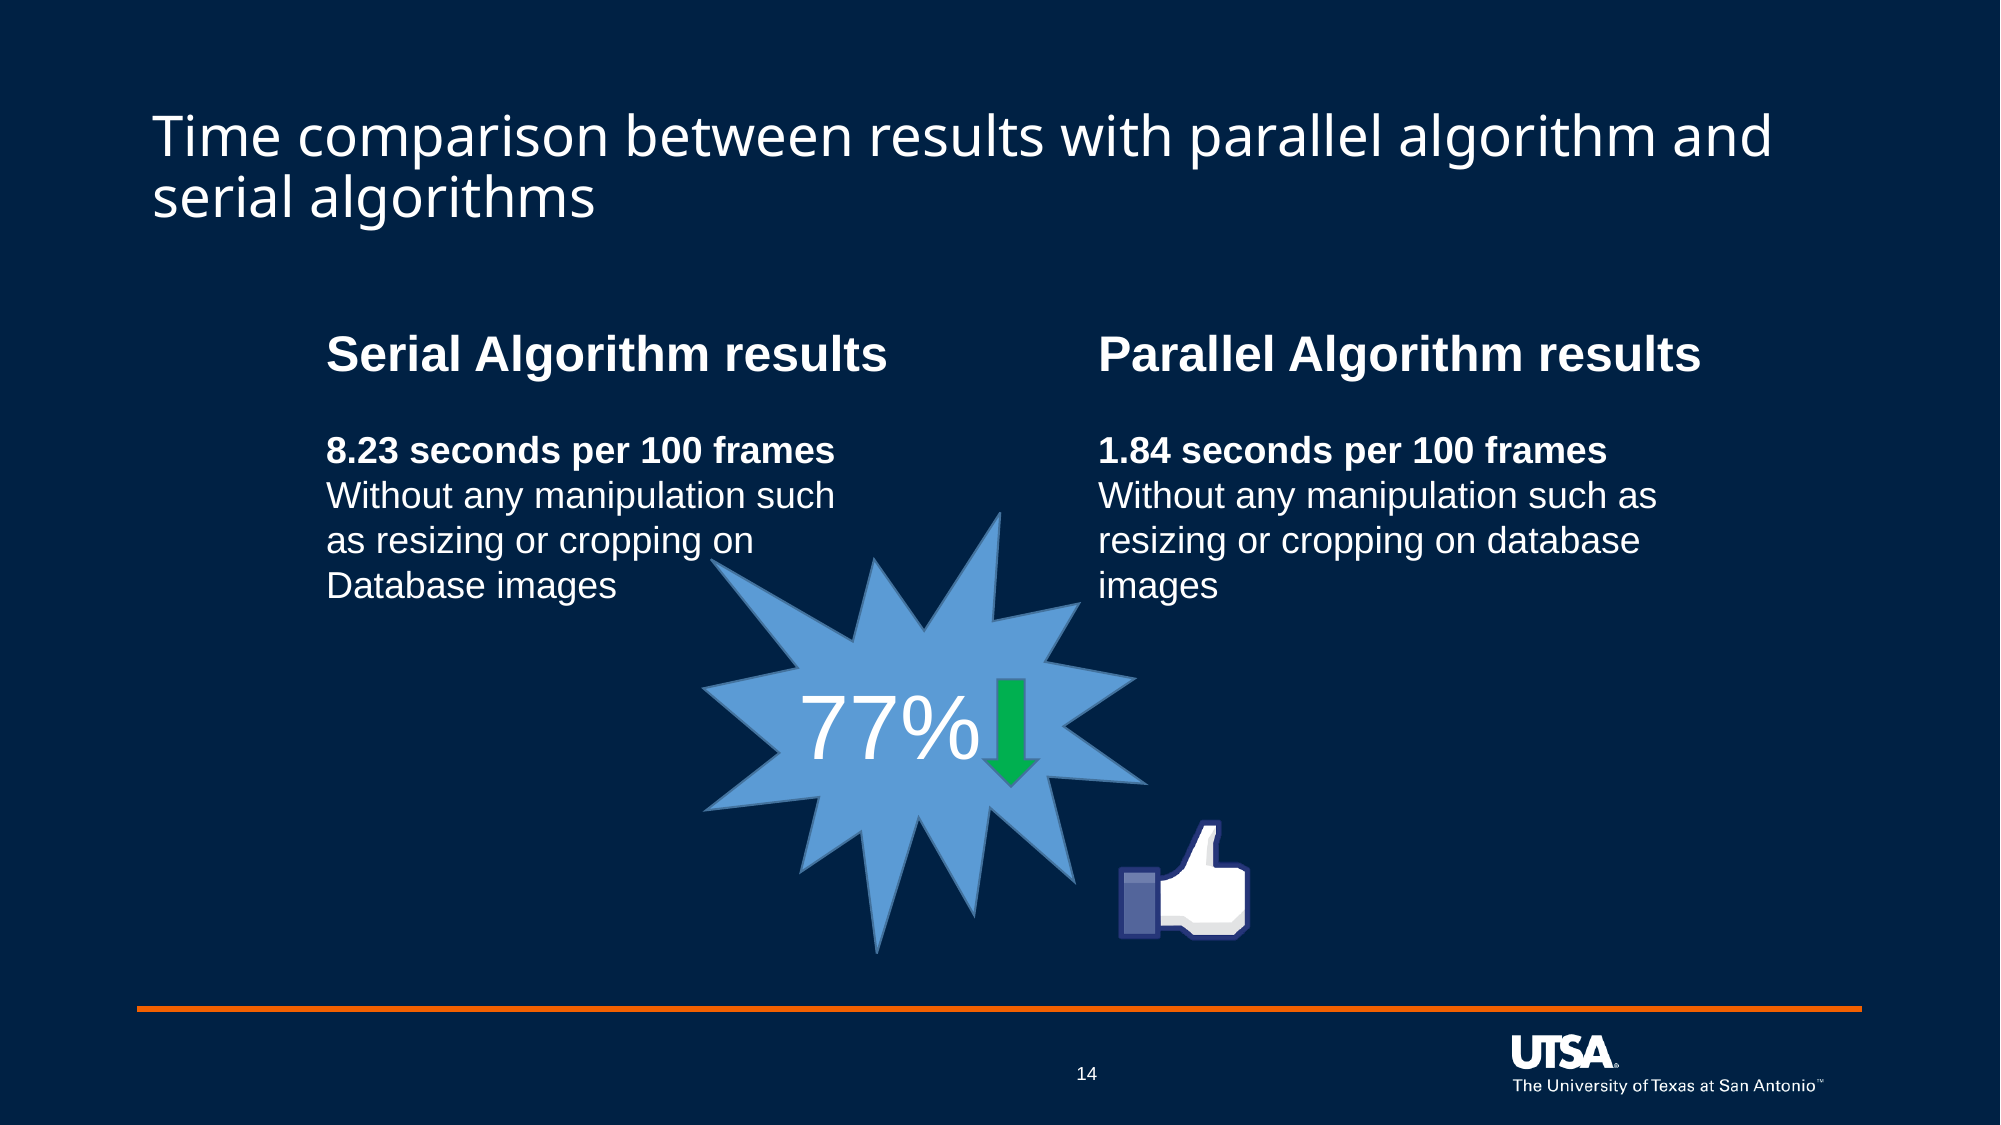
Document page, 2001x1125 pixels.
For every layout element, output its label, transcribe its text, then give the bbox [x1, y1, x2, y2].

text_box [701, 670, 1077, 954]
text_box Parallel Algorithm results 1.84 seconds per 100 frames Without any manipulation such as resizing or cropping on database images [1083, 313, 1728, 614]
text_box 77% [783, 660, 1184, 786]
text_box [981, 678, 1041, 789]
picture [1112, 801, 1276, 954]
title Time comparison between results with parallel algorithm and serial algorithms [137, 59, 1863, 278]
text_box Serial Algorithm results 8.23 seconds per 100 frames Without any manipulation such as resizing or cropping on Database images [311, 313, 1083, 614]
slide_number 14 [662, 1042, 1113, 1103]
text_box [710, 511, 1082, 660]
picture [1507, 1027, 1863, 1103]
